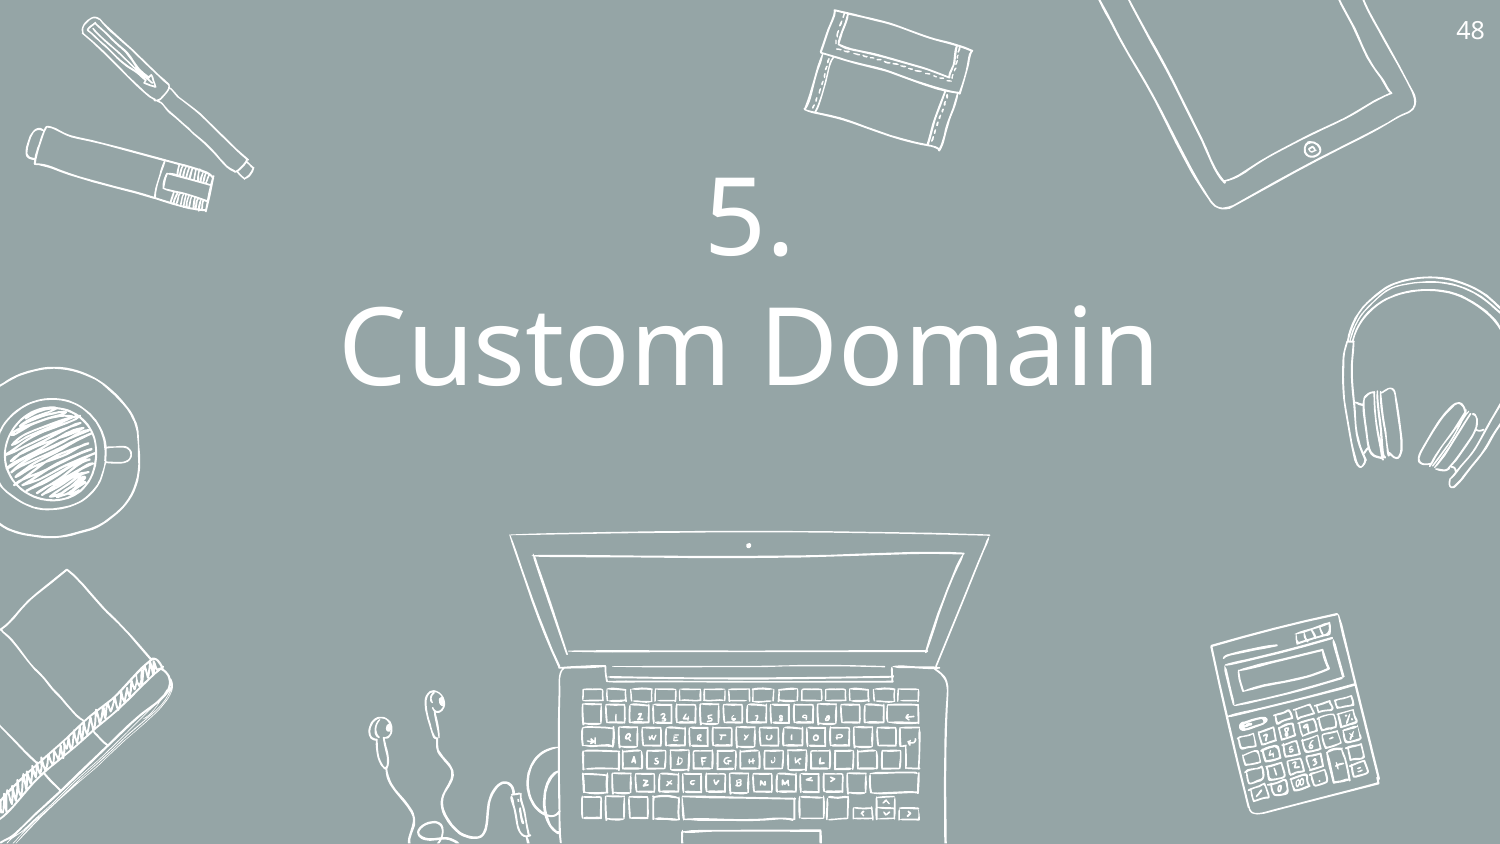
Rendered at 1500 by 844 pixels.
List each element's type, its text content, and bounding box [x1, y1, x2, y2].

title 5. Custom Domain [255, 231, 1245, 422]
slide_number 48 [1435, 0, 1500, 53]
